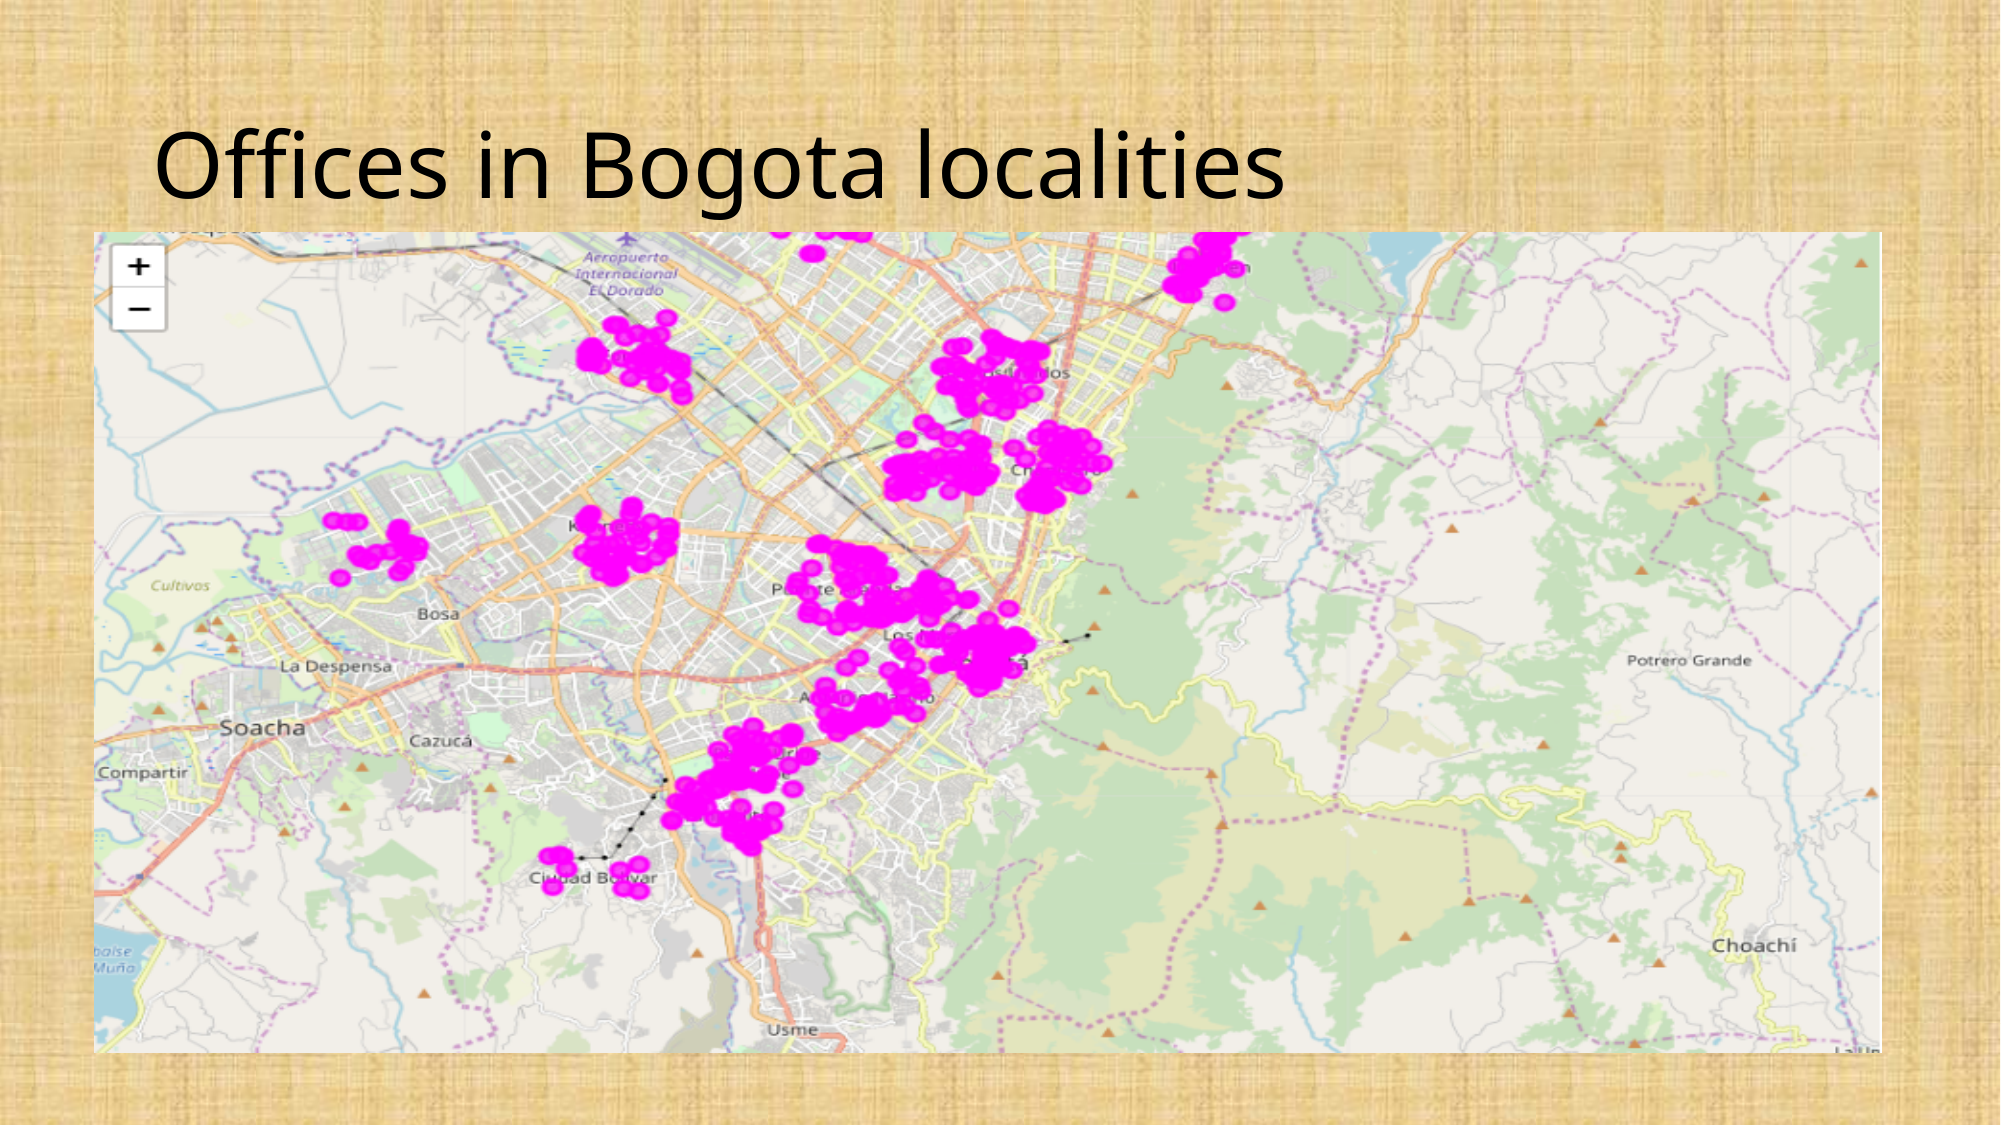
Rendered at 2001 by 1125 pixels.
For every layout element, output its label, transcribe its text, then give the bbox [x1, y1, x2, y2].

picture [0, 0, 2001, 1125]
title Offices in Bogota localities [137, 59, 1863, 232]
